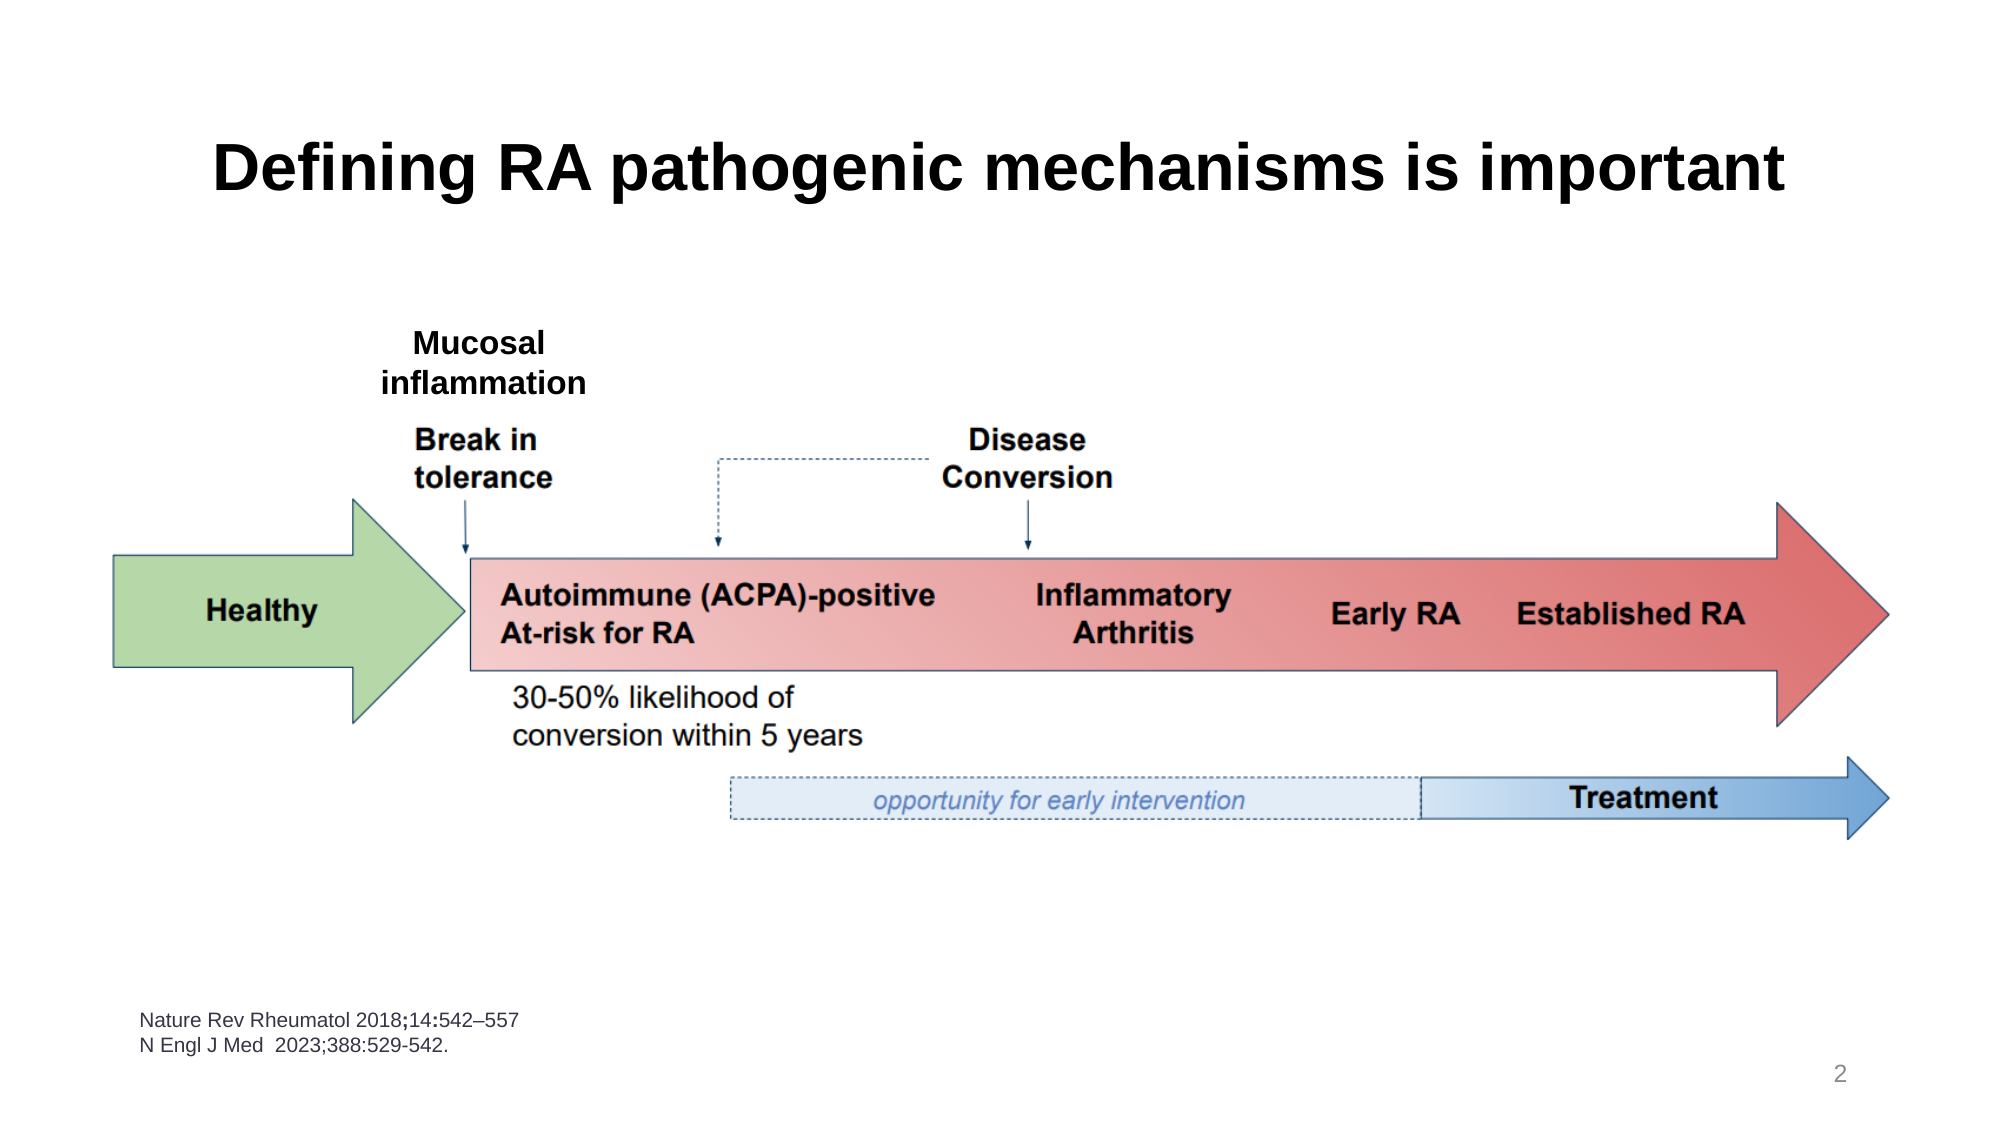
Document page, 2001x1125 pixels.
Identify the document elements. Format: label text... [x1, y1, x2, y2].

text_box Mucosal inflammation [299, 313, 669, 403]
text_box Nature Rev Rheumatol 2018;14:542–557 N Engl J Med 2023;388:529-542. [124, 999, 555, 1065]
title Defining RA pathogenic mechanisms is important [137, 59, 1863, 278]
slide_number 2 [1412, 1042, 1863, 1103]
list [91, 403, 2000, 854]
